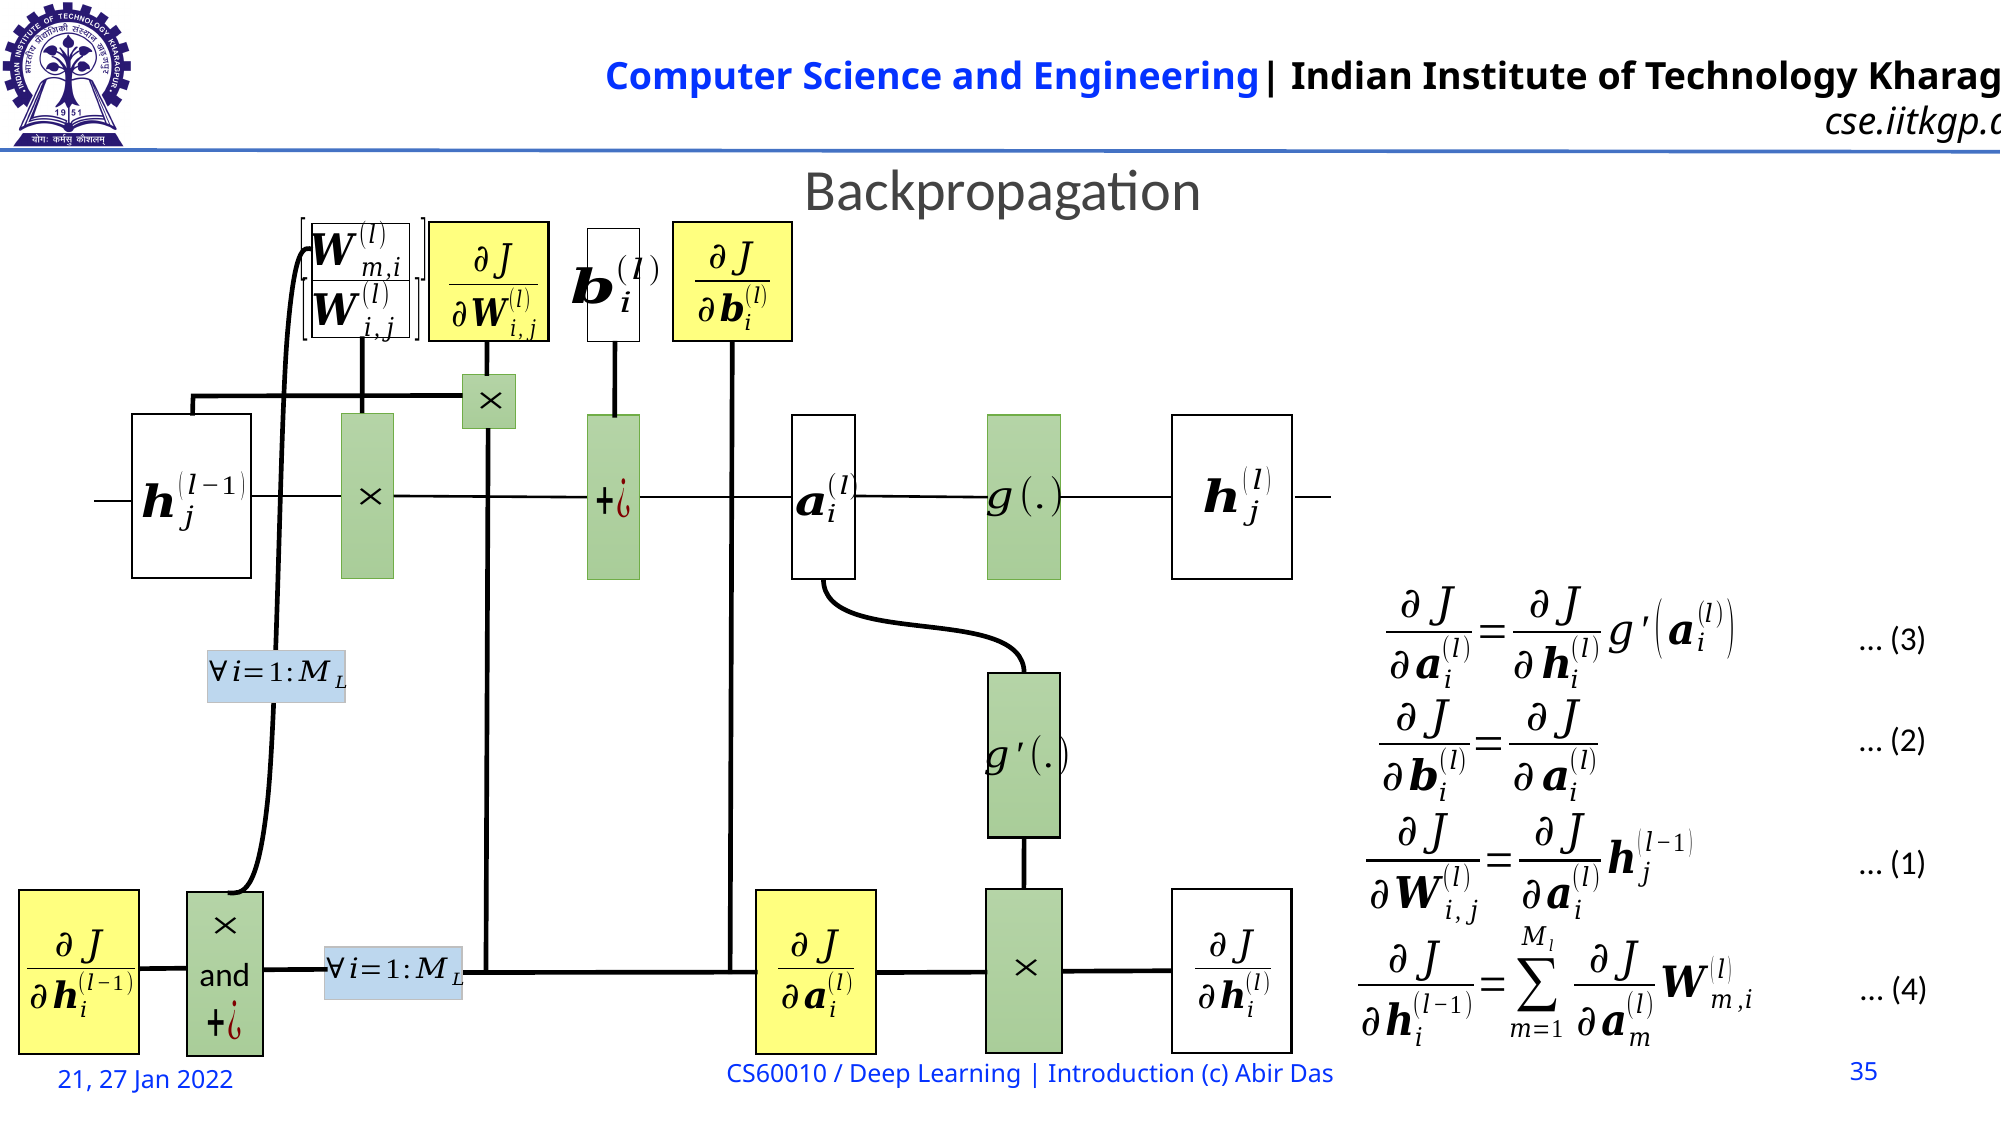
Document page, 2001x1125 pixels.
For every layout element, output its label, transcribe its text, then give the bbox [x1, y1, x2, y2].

text_box [587, 228, 640, 342]
text_box … (2) [1844, 710, 1942, 766]
text_box [987, 414, 1061, 580]
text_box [876, 525, 971, 727]
text_box [1171, 888, 1293, 1054]
text_box [987, 673, 1061, 838]
text_box [187, 891, 263, 945]
text_box and [184, 945, 266, 1000]
text_box [462, 374, 516, 429]
text_box [131, 413, 252, 579]
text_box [485, 428, 489, 972]
slide_number 35 [1764, 1042, 1894, 1103]
text_box [986, 888, 1062, 1054]
text_box [755, 889, 877, 1055]
text_box [279, 396, 294, 495]
text_box … (3) [1844, 609, 1942, 664]
text_box [18, 889, 140, 1055]
text_box [791, 414, 856, 580]
text_box … (4) [1845, 959, 1943, 1015]
text_box [587, 414, 640, 580]
text_box [187, 1000, 263, 1048]
text_box Backpropagation [305, 136, 1702, 232]
text_box [1171, 414, 1293, 580]
text_box [207, 650, 346, 703]
text_box [259, 496, 281, 650]
text_box [324, 946, 463, 1000]
text_box [311, 223, 410, 280]
footer CS60010 / Deep Learning | Introduction (c) Abir Das [360, 1042, 1701, 1103]
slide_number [42, 1048, 331, 1109]
text_box [227, 703, 275, 894]
text_box [311, 281, 410, 338]
text_box [283, 248, 313, 395]
text_box [428, 221, 550, 342]
text_box … (1) [1844, 833, 1942, 889]
picture [2, 2, 131, 147]
text_box [341, 413, 394, 579]
text_box [672, 221, 793, 342]
